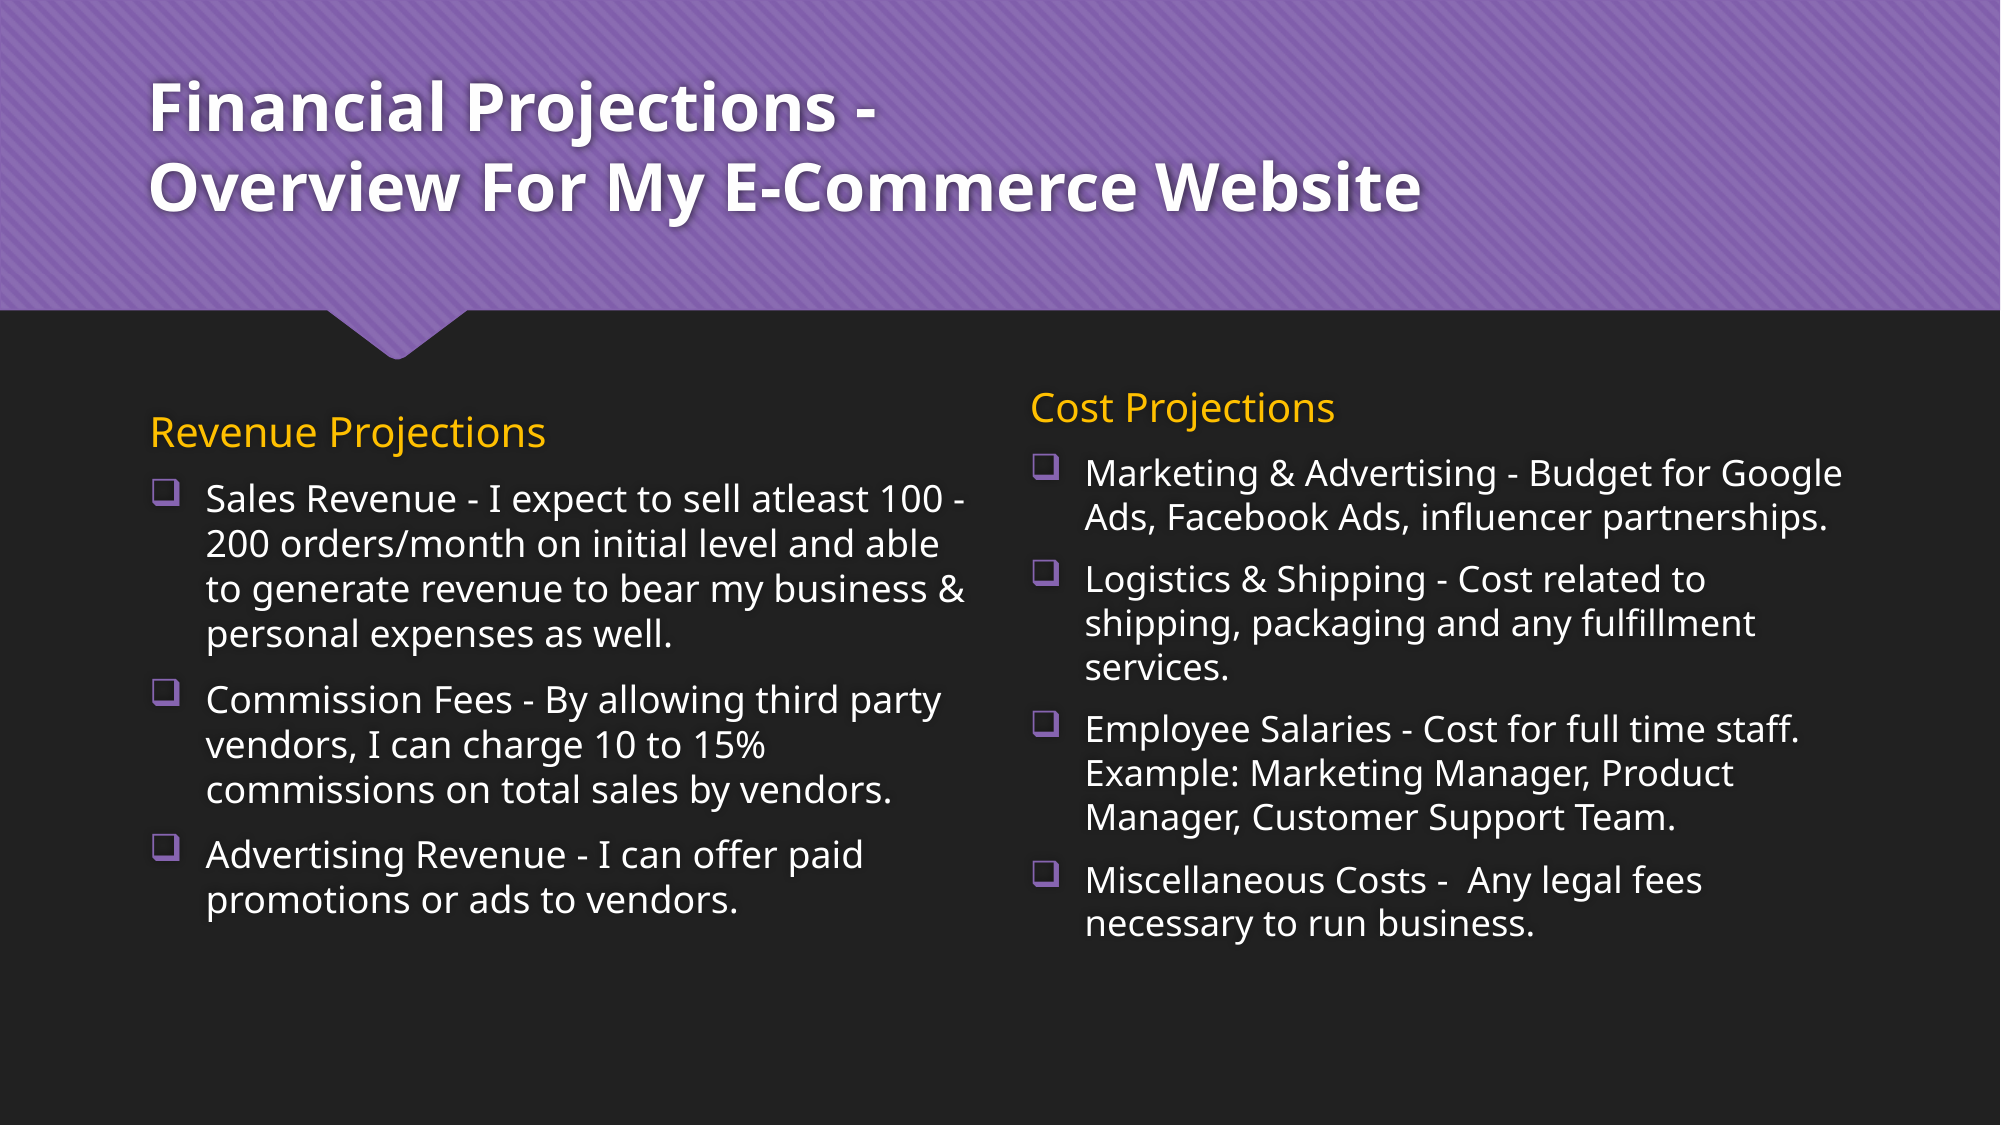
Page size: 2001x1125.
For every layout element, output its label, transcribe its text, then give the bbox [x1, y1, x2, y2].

list Cost Projections Marketing & Advertising - Budget for Google Ads, Facebook Ads, influencer partnerships. Logistics & Shipping - Cost related to shipping, packaging and any fulfillment services. Employee Salaries - Cost for full time staff. Example: Marketing Manager, Product Manager, Customer Support Team. Miscellaneous Costs - Any legal fees necessary to run business. [1014, 364, 1868, 962]
title Financial Projections - Overview For My E-Commerce Website [132, 73, 1868, 233]
list Revenue Projections Sales Revenue - I expect to sell atleast 100 - 200 orders/month on initial level and able to generate revenue to bear my business & personal expenses as well. Commission Fees - By allowing third party vendors, I can charge 10 to 15% commissions on total sales by vendors. Advertising Revenue - I can offer paid promotions or ads to vendors. [134, 364, 985, 962]
